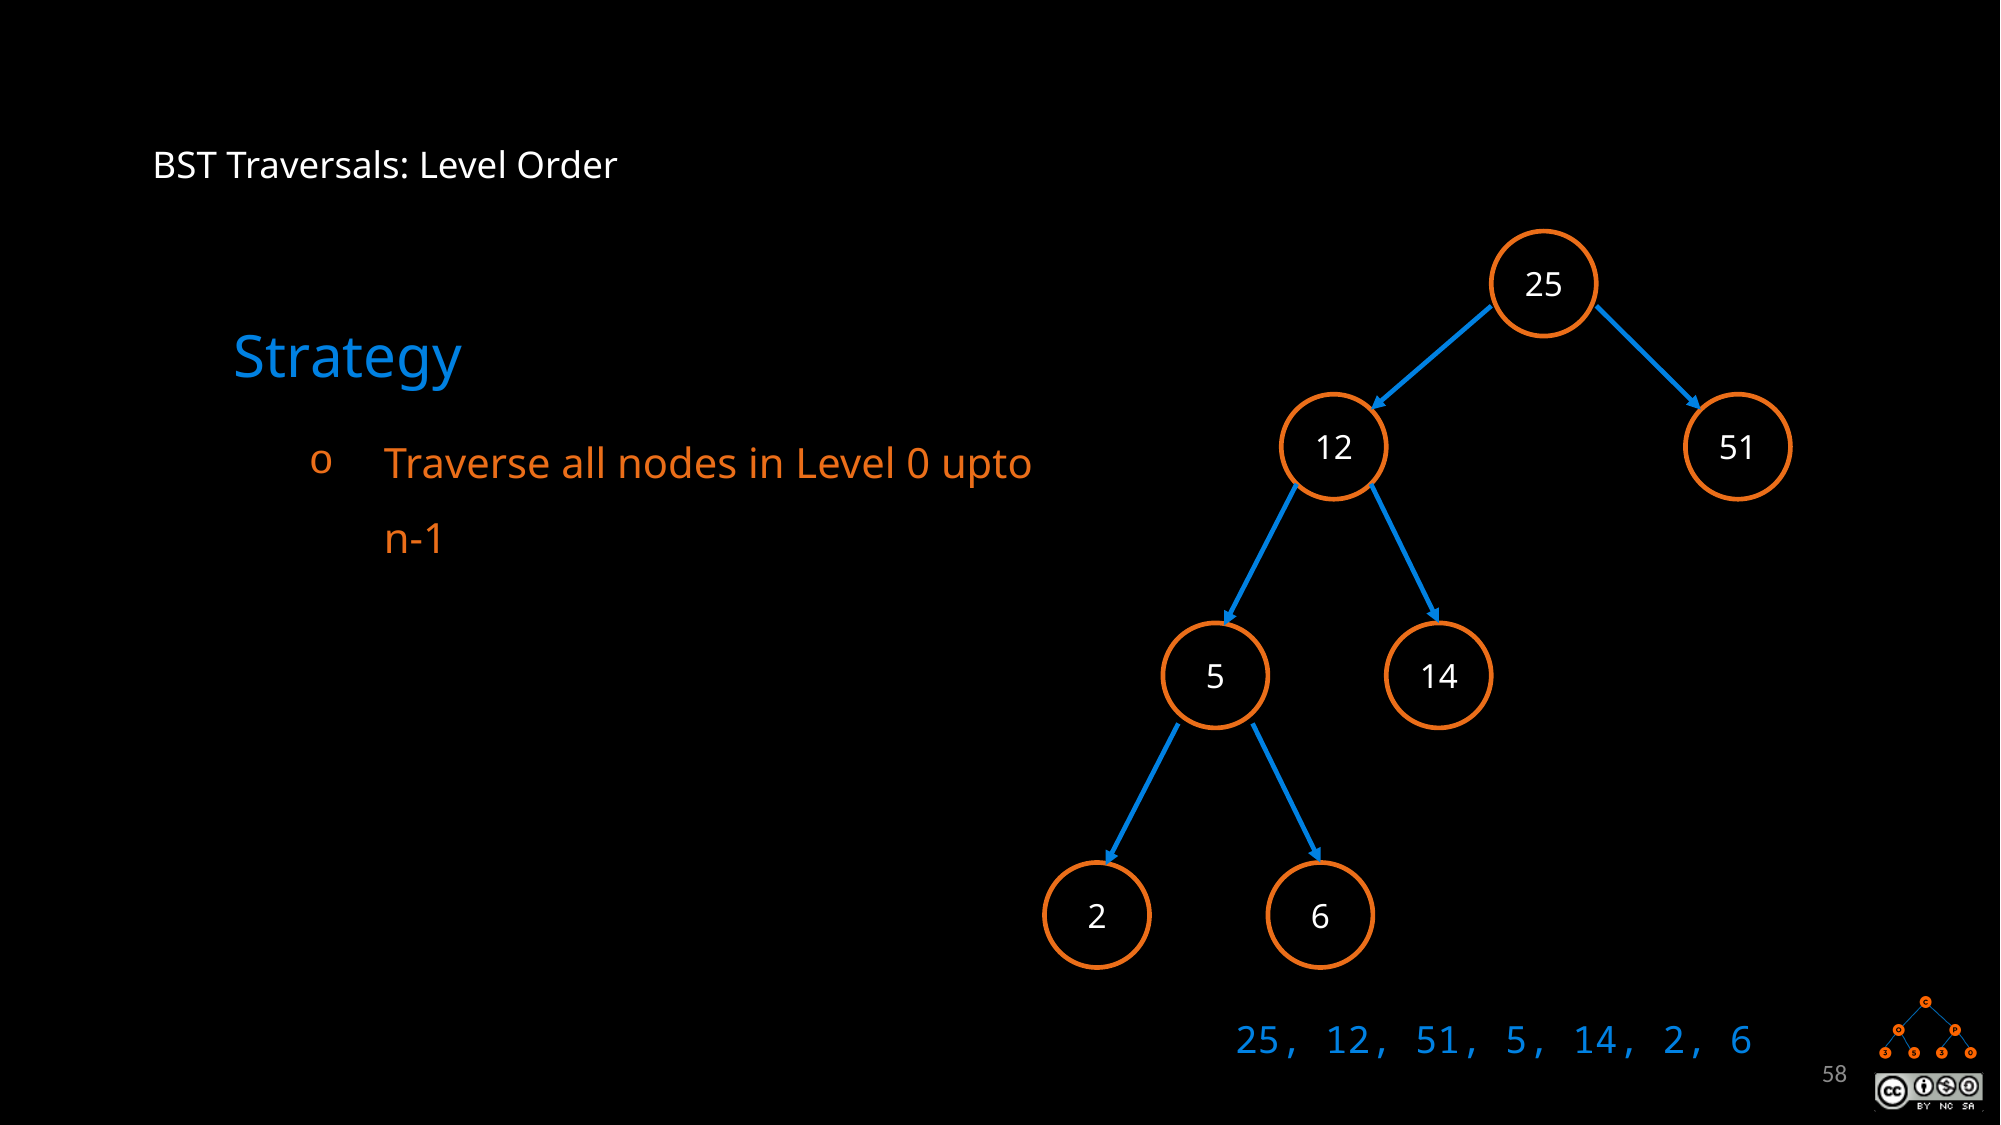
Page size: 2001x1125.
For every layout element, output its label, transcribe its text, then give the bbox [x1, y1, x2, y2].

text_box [1044, 231, 1791, 968]
title BST Traversals: Level Order [137, 59, 1863, 278]
slide_number 58 [1412, 1042, 1859, 1103]
text_box Strategy Traverse all nodes in Level 0 upto n-1 [219, 277, 1044, 825]
text_box 25, 12, 51, 5, 14, 2, 6 [1220, 1008, 1768, 1069]
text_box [1859, 988, 1998, 1112]
